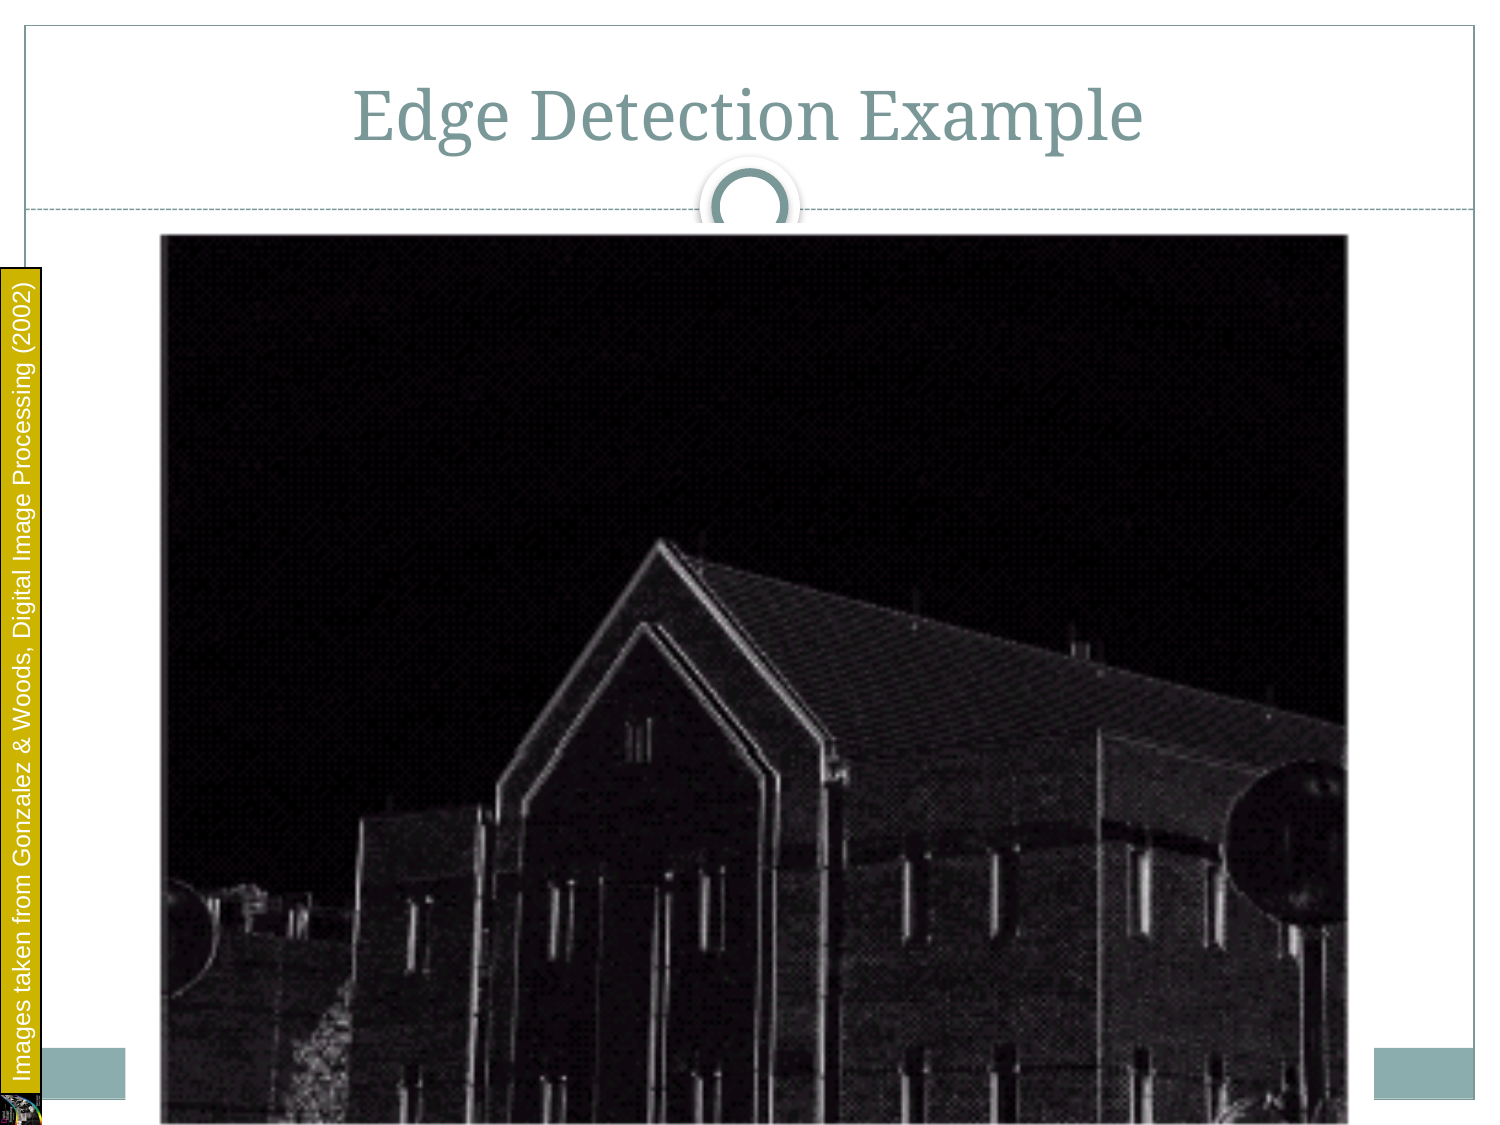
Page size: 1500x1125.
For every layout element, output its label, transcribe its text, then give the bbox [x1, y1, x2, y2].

picture [125, 223, 1375, 1125]
title Edge Detection Example [49, 37, 1450, 163]
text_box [0, 267, 43, 1125]
